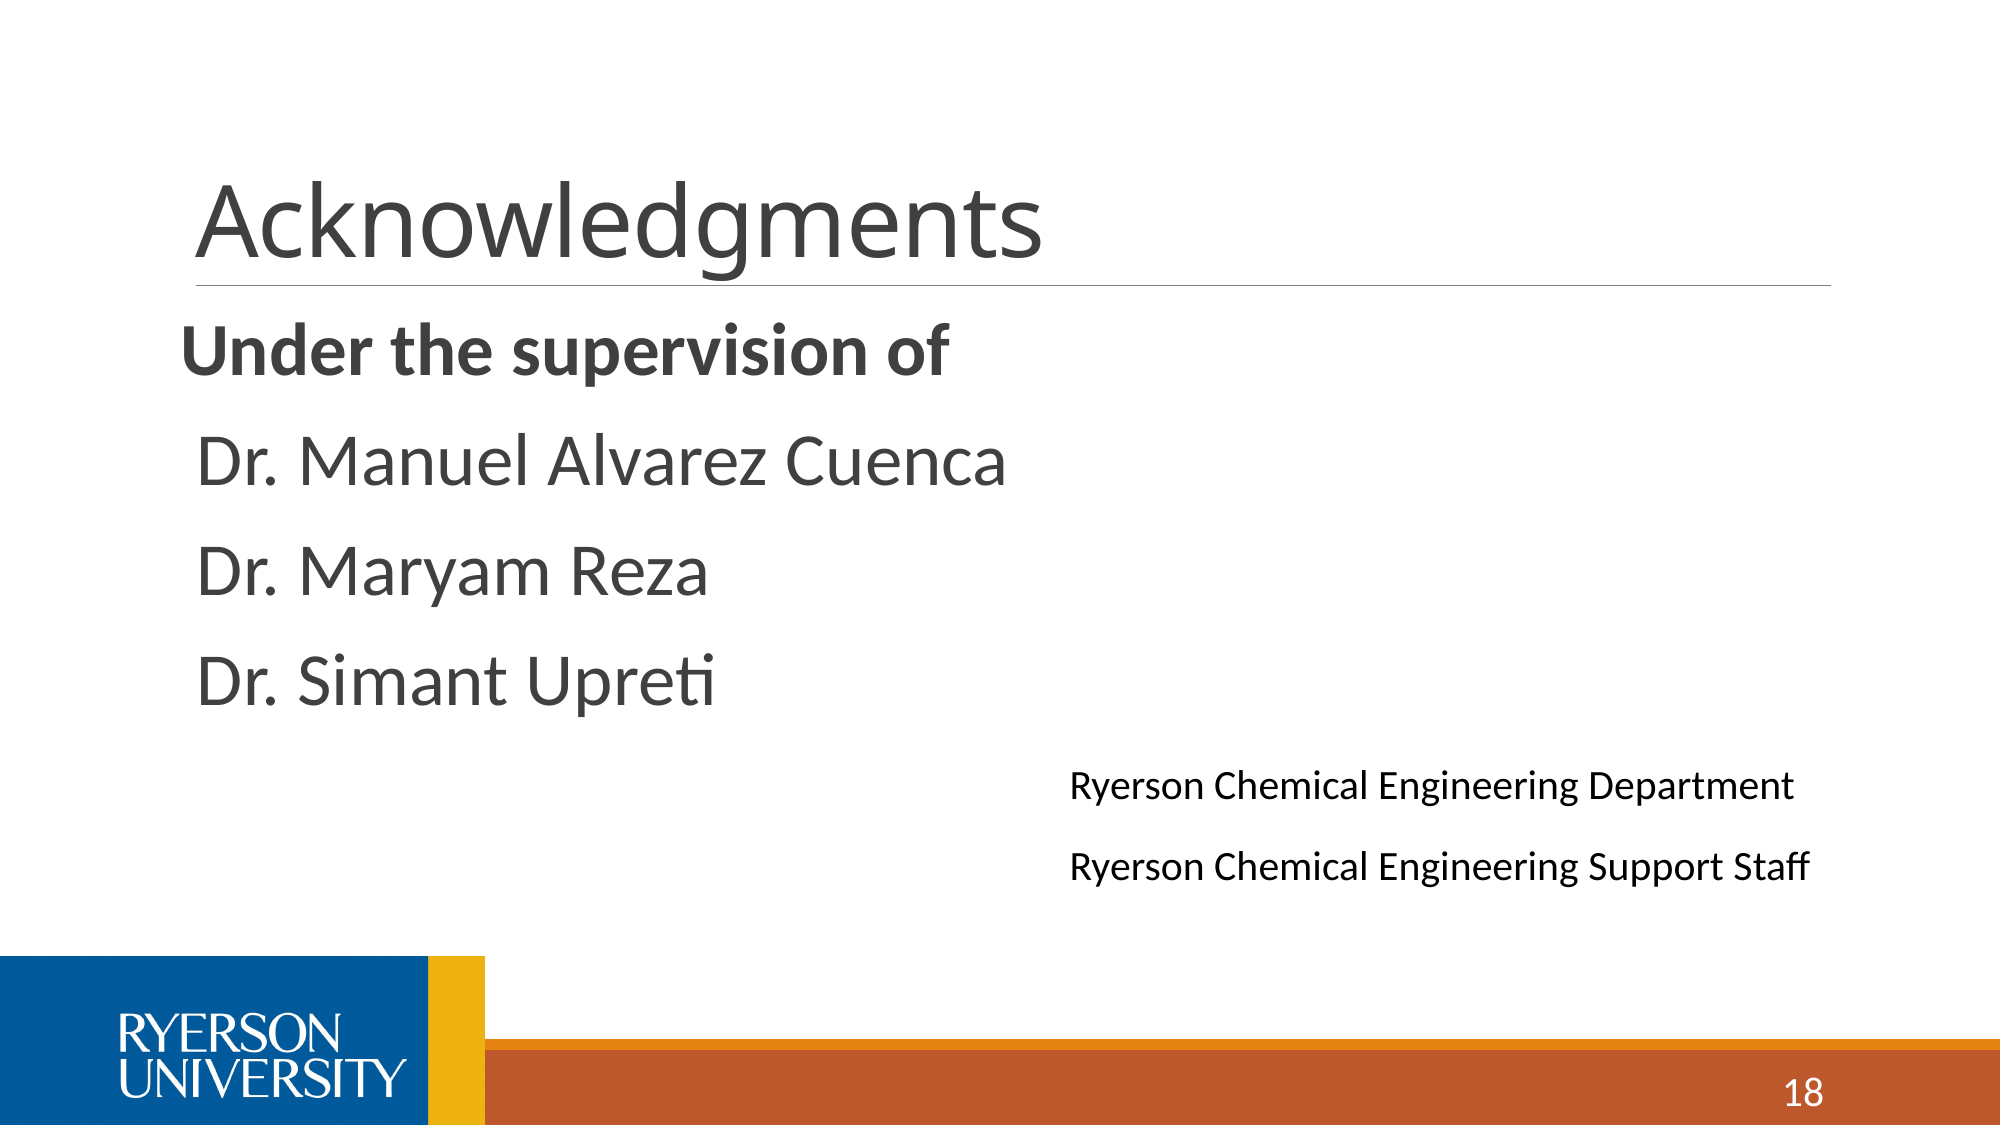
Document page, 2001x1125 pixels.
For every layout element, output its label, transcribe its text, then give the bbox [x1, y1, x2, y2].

text_box Ryerson Chemical Engineering Department Ryerson Chemical Engineering Support Staff [1054, 740, 1893, 1125]
list Under the supervision of Dr. Manuel Alvarez Cuenca Dr. Maryam Reza Dr. Simant Upreti [180, 302, 1830, 963]
picture [0, 956, 485, 1125]
slide_number 18 [1624, 1059, 1840, 1120]
title Acknowledgments [180, 47, 1830, 285]
